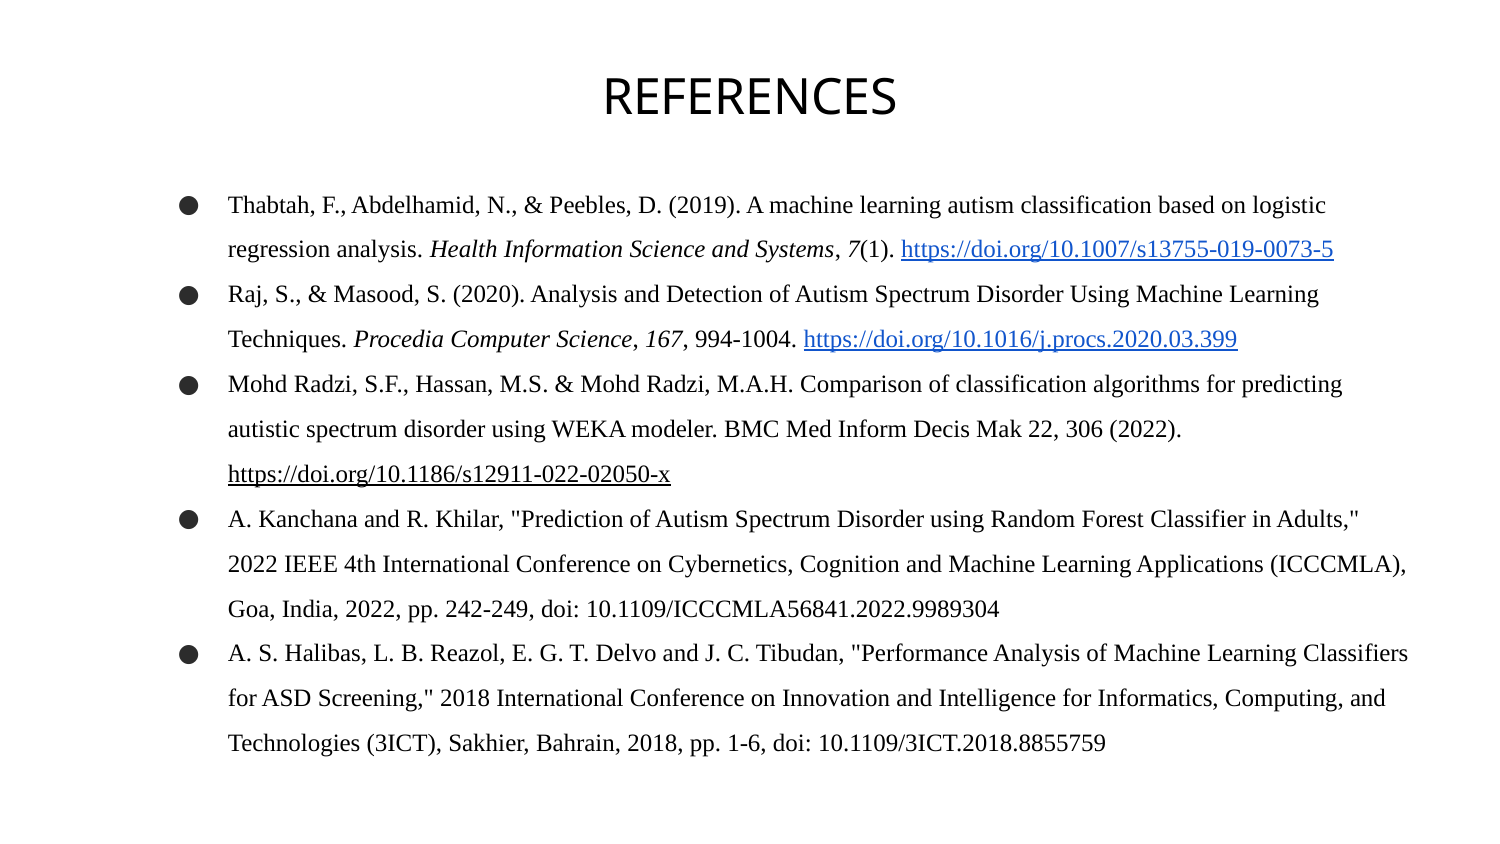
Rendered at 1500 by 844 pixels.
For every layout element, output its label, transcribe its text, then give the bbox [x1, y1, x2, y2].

text_box Thabtah, F., Abdelhamid, N., & Peebles, D. (2019). A machine learning autism classification based on logistic regression analysis. Health Information Science and Systems, 7(1). https://doi.org/10.1007/s13755-019-0073-5 Raj, S., & Masood, S. (2020). Analysis and Detection of Autism Spectrum Disorder Using Machine Learning Techniques. Procedia Computer Science, 167, 994-1004. https://doi.org/10.1016/j.procs.2020.03.399 Mohd Radzi, S.F., Hassan, M.S. & Mohd Radzi, M.A.H. Comparison of classification algorithms for predicting autistic spectrum disorder using WEKA modeler. BMC Med Inform Decis Mak 22, 306 (2022). https://doi.org/10.1186/s12911-022-02050-x A. Kanchana and R. Khilar, "Prediction of Autism Spectrum Disorder using Random Forest Classifier in Adults," 2022 IEEE 4th International Conference on Cybernetics, Cognition and Machine Learning Applications (ICCCMLA), Goa, India, 2022, pp. 242-249, doi: 10.1109/ICCCMLA56841.2022.9989304 A. S. Halibas, L. B. Reazol, E. G. T. Delvo and J. C. Tibudan, "Performance Analysis of Machine Learning Classifiers for ASD Screening," 2018 International Conference on Innovation and Intelligence for Informatics, Computing, and Technologies (3ICT), Sakhier, Bahrain, 2018, pp. 1-6, doi: 10.1109/3ICT.2018.8855759 [138, 158, 1425, 450]
title REFERENCES [75, 67, 1425, 122]
